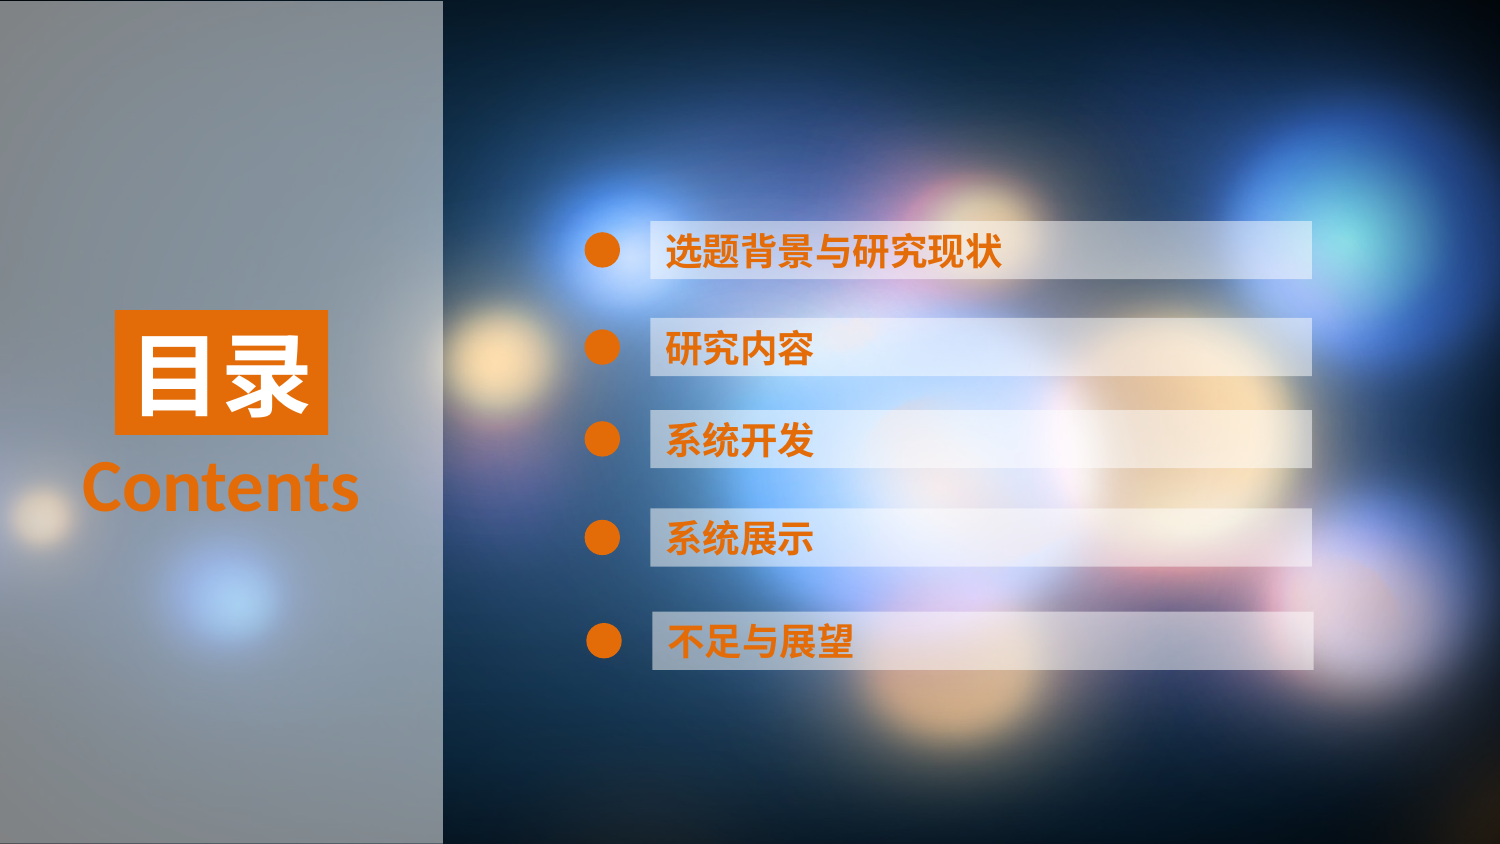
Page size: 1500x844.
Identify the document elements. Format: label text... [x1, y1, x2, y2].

text_box 系统开发 [650, 410, 1312, 469]
text_box [586, 622, 622, 659]
text_box [584, 519, 621, 556]
text_box 系统展示 [650, 508, 1312, 567]
text_box [584, 232, 621, 268]
text_box 研究内容 [650, 317, 1312, 377]
text_box [584, 421, 621, 457]
text_box [584, 329, 621, 365]
text_box [0, 1, 443, 844]
text_box 目录 [114, 310, 329, 435]
text_box Contents [67, 428, 376, 534]
text_box 不足与展望 [652, 611, 1314, 670]
picture [0, 0, 1500, 844]
text_box 选题背景与研究现状 [650, 221, 1312, 280]
